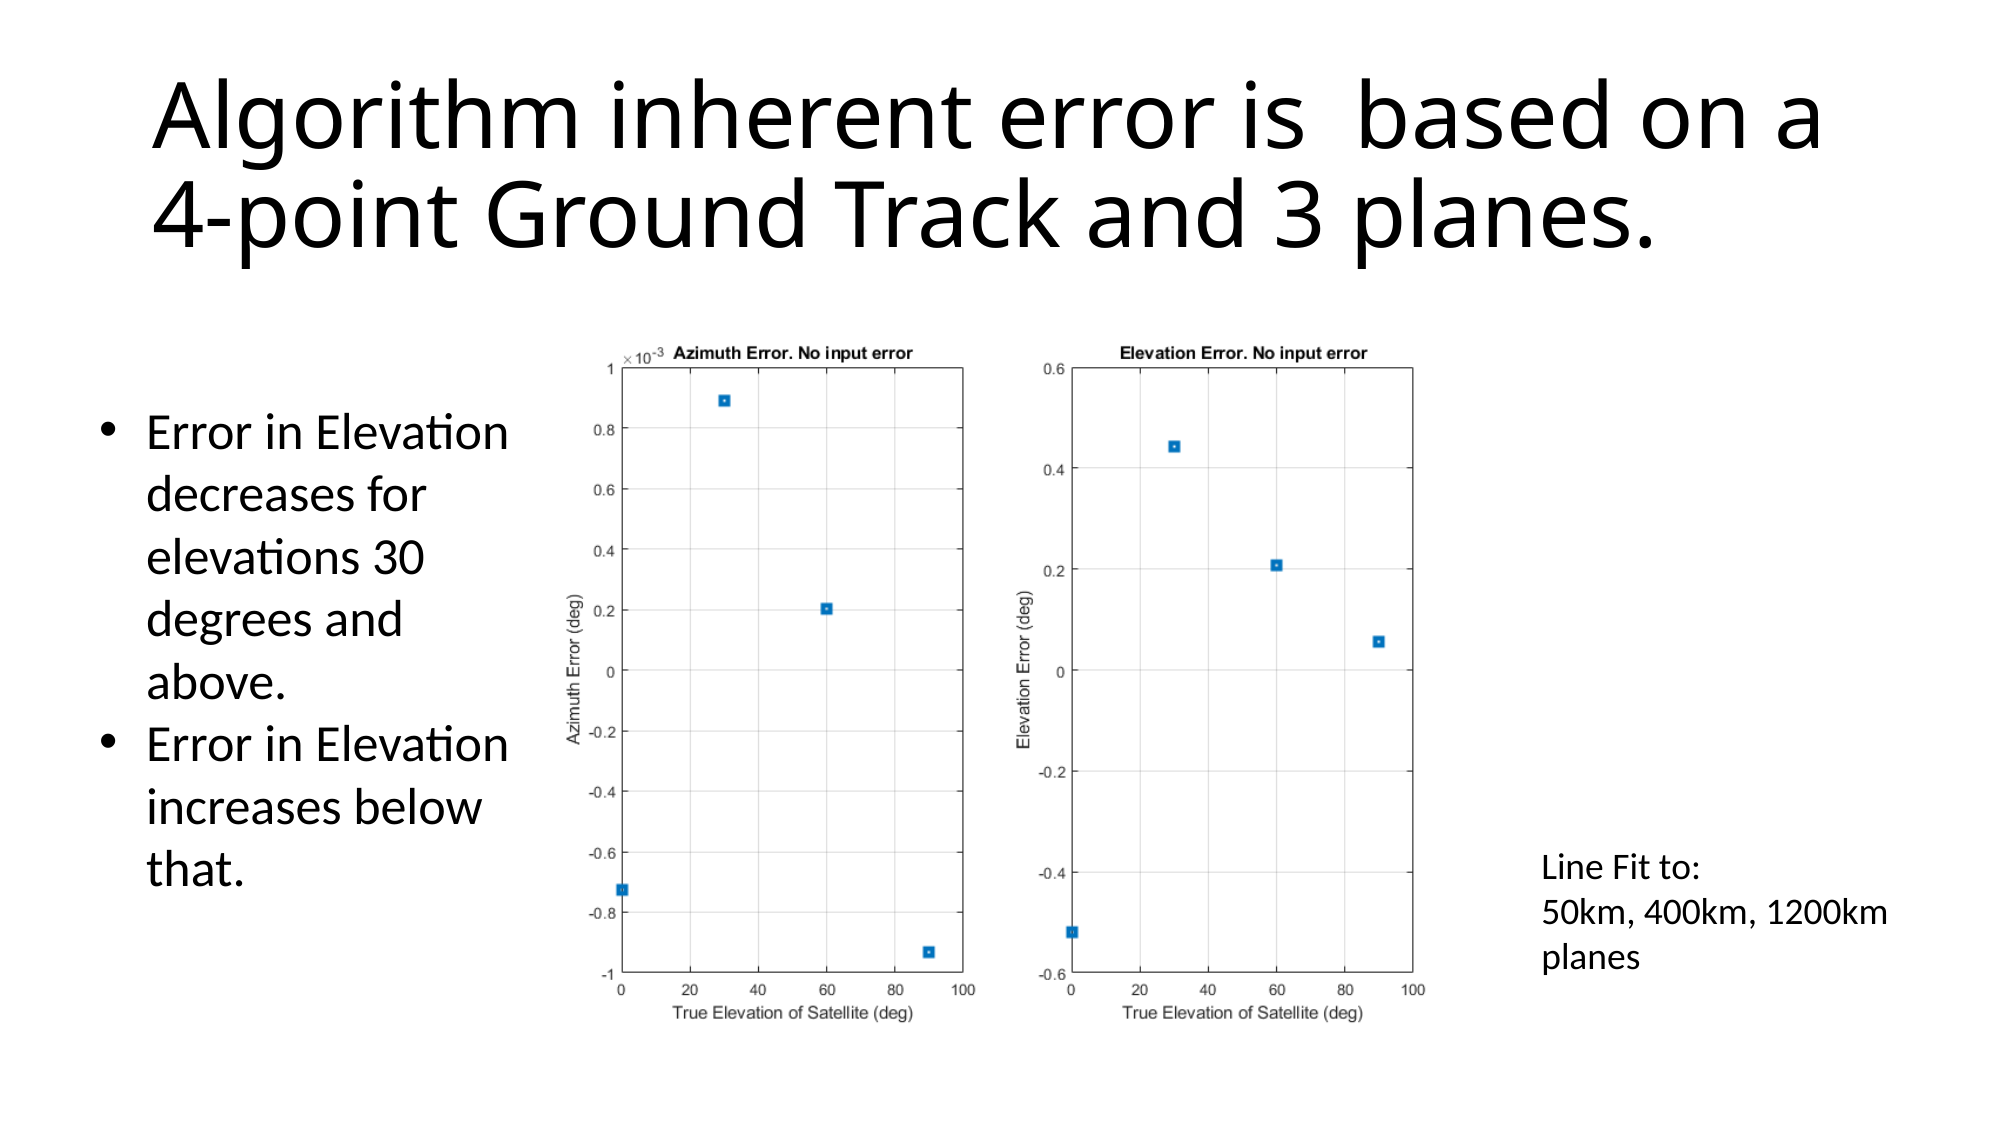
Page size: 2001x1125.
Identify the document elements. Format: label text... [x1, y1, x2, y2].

picture [489, 312, 1511, 1054]
text_box Line Fit to: 50km, 400km, 1200km planes [1526, 834, 1916, 985]
text_box Error in Elevation decreases for elevations 30 degrees and above. Error in Elevation increases below that. [84, 389, 489, 905]
